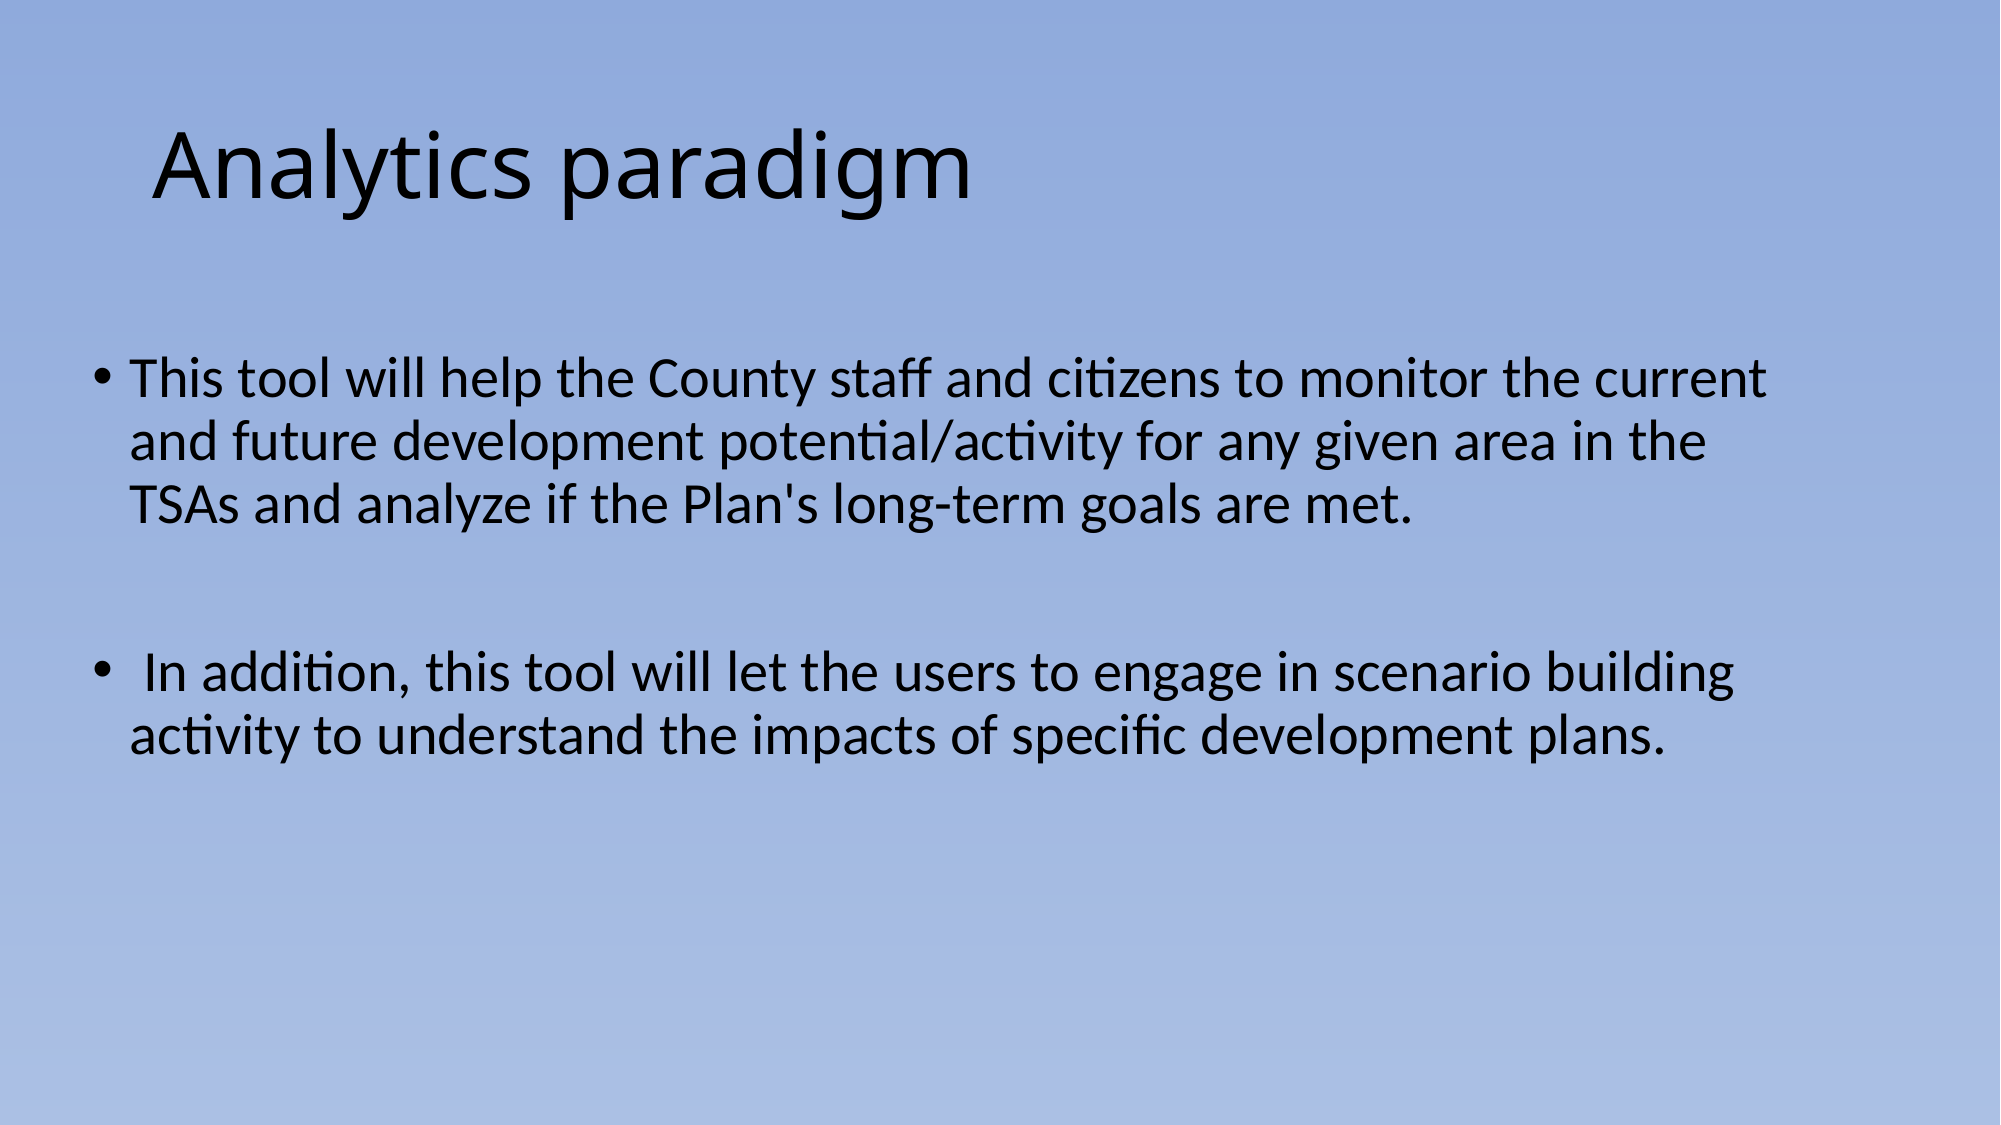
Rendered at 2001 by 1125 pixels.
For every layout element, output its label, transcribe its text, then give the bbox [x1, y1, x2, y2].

list This tool will help the County staff and citizens to monitor the current and future development potential/activity for any given area in the TSAs and analyze if the Plan's long-term goals are met. In addition, this tool will let the users to engage in scenario building activity to understand the impacts of specific development plans. [77, 339, 1803, 1099]
title Analytics paradigm [137, 59, 1863, 278]
